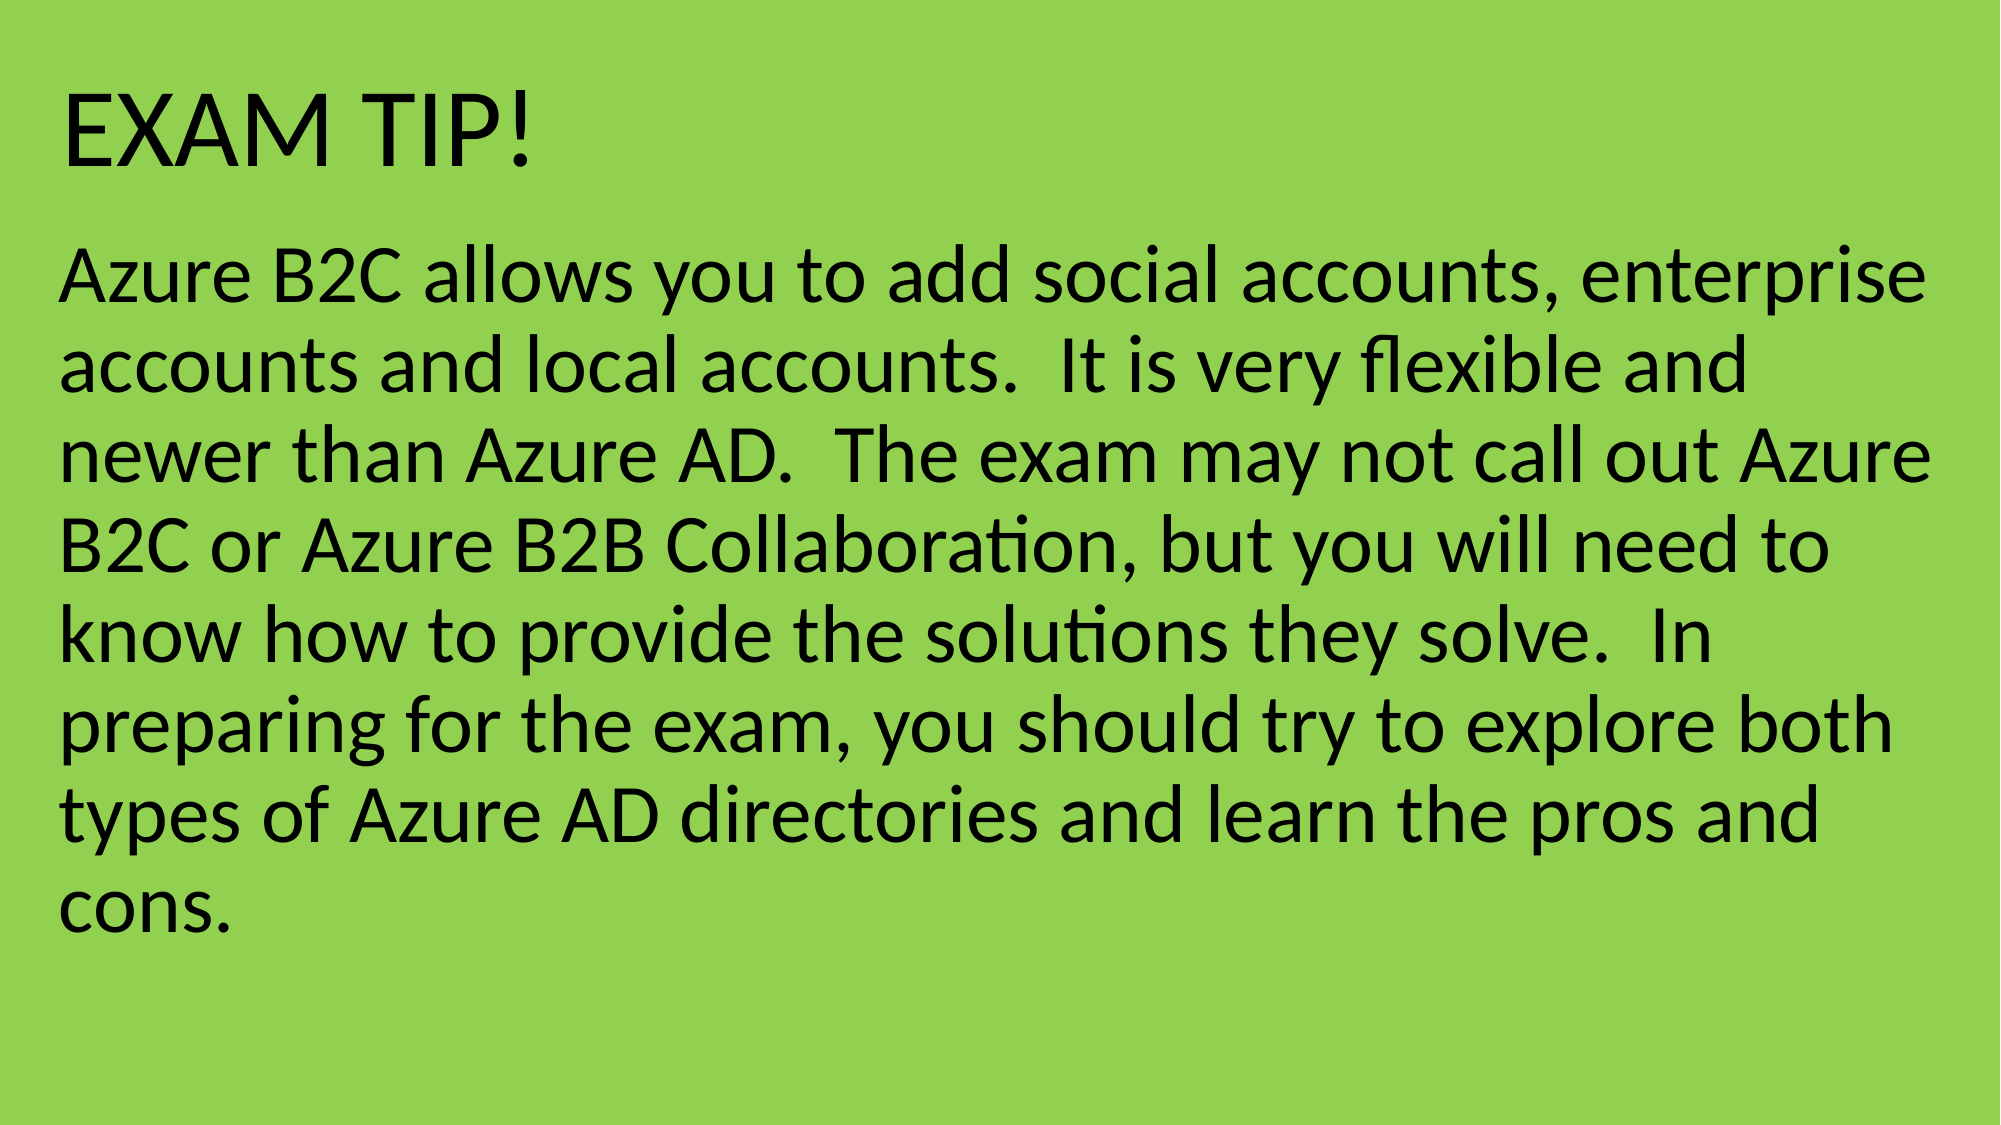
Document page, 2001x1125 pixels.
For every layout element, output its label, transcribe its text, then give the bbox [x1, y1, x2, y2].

list Azure B2C allows you to add social accounts, enterprise accounts and local accounts. It is very flexible and newer than Azure AD. The exam may not call out Azure B2C or Azure B2B Collaboration, but you will need to know how to provide the solutions they solve. In preparing for the exam, you should try to explore both types of Azure AD directories and learn the pros and cons. [43, 223, 1956, 995]
